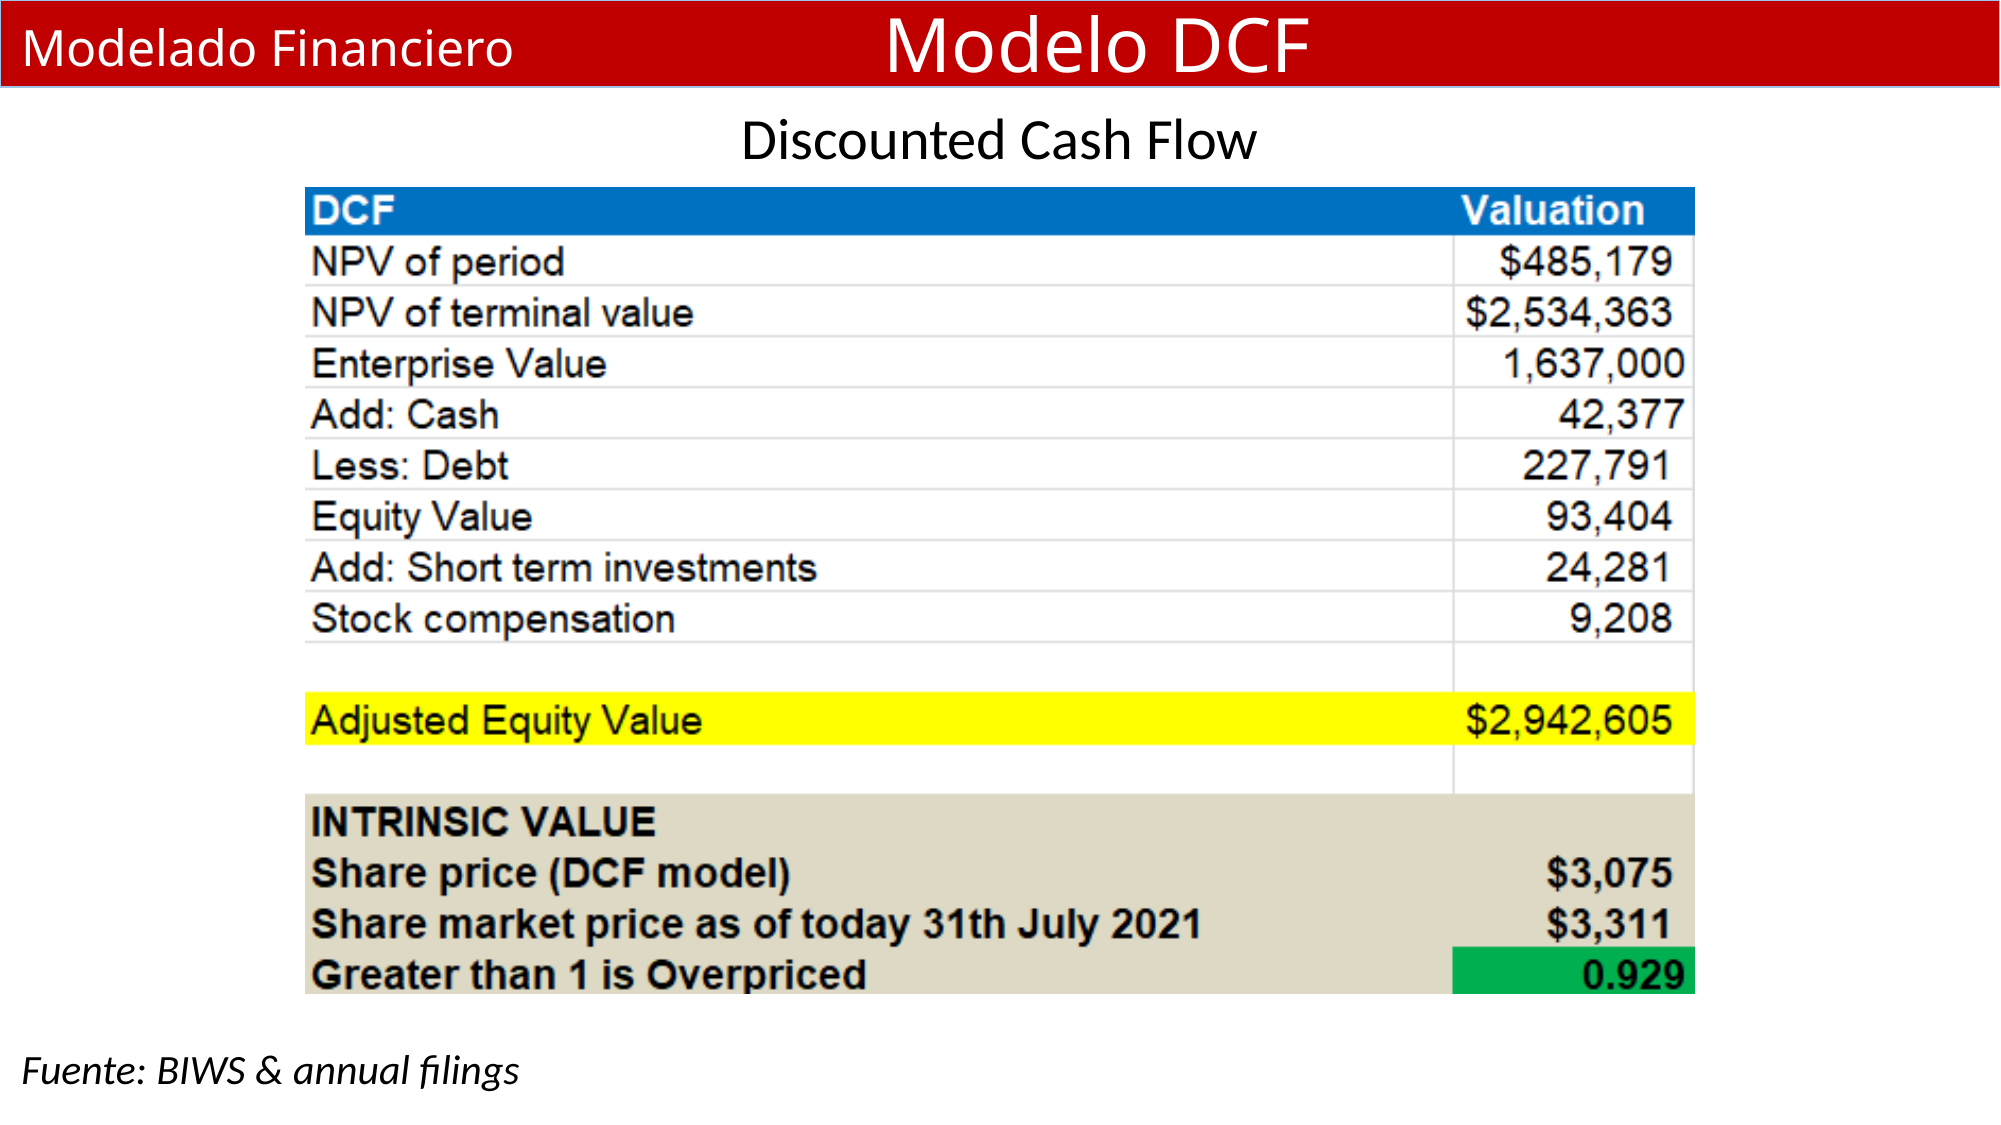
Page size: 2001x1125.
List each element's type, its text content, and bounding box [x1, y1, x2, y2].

title Modelo DCF [868, 0, 2000, 154]
list Discounted Cash Flow [53, 102, 1947, 225]
text_box Fuente: BIWS & annual filings [6, 1040, 1732, 1125]
text_box [0, 0, 868, 88]
text_box Modelado Financiero [6, 8, 742, 88]
picture [305, 187, 1695, 994]
